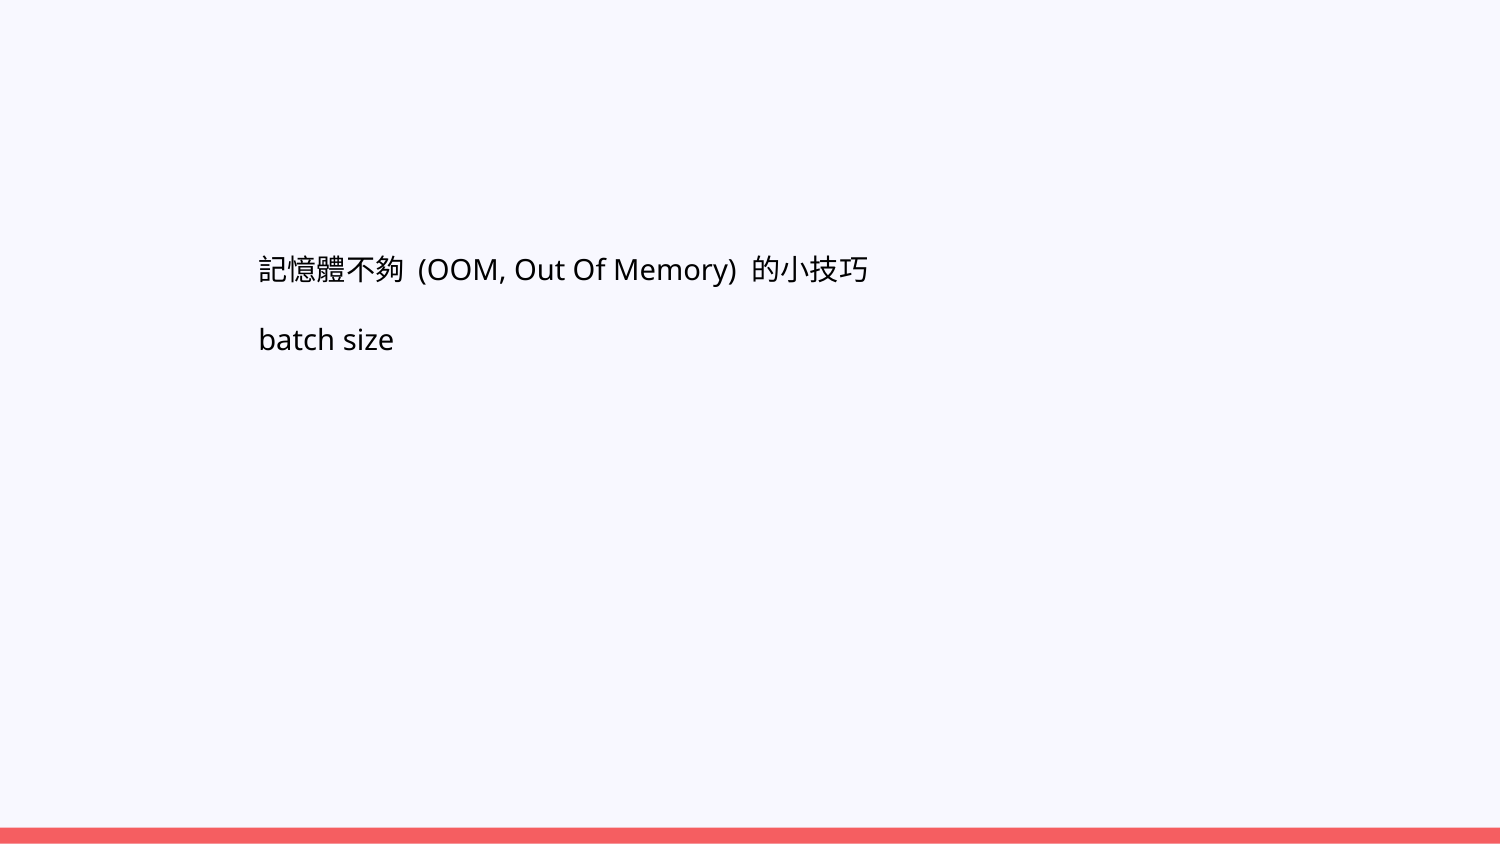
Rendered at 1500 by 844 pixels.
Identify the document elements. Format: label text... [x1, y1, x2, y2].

text_box 記憶體不夠 (OOM, Out Of Memory) 的小技巧 batch size [243, 236, 1298, 371]
